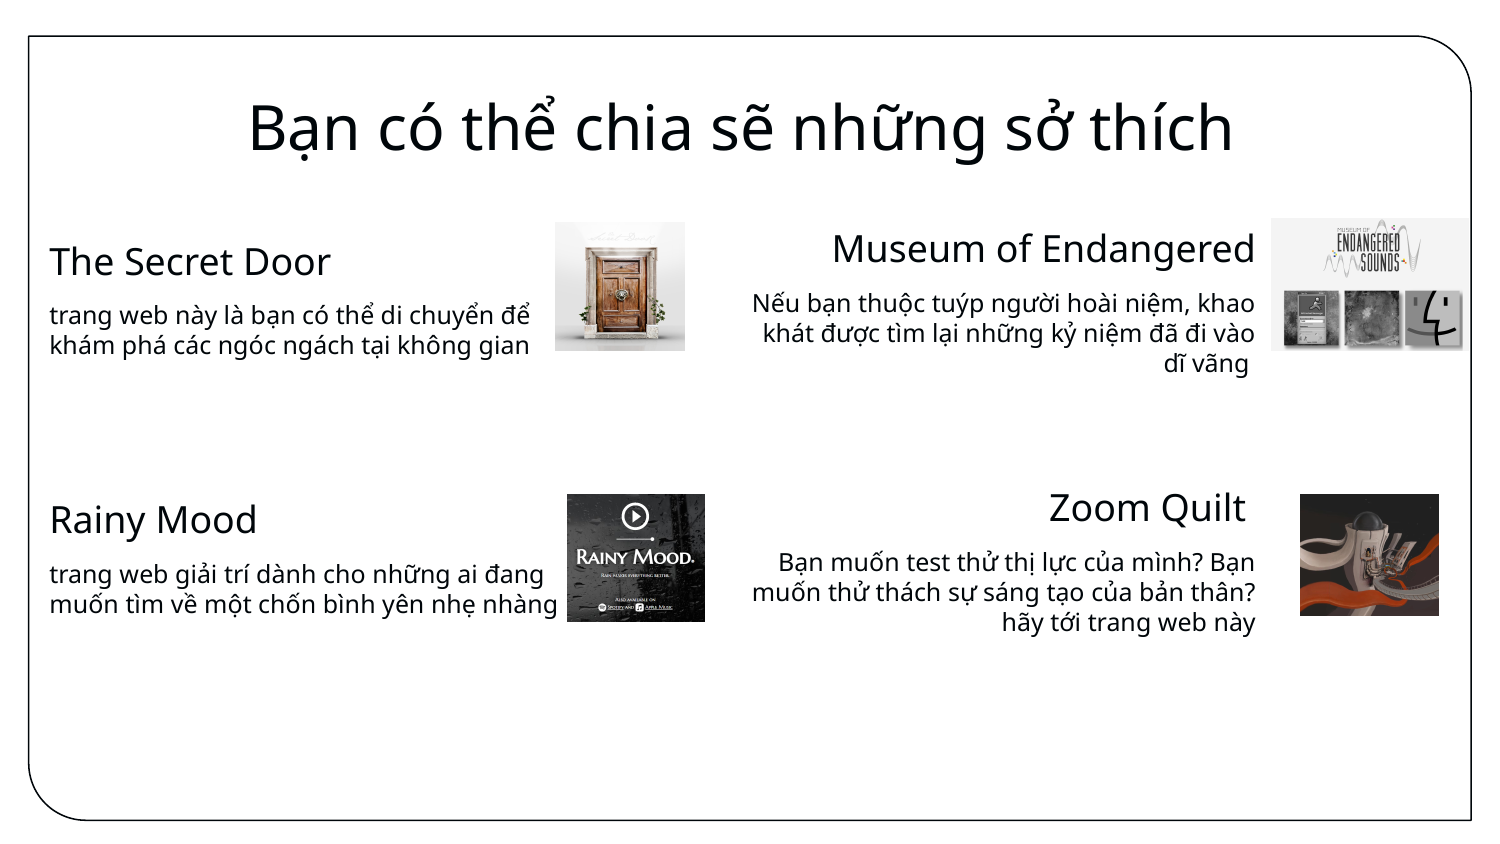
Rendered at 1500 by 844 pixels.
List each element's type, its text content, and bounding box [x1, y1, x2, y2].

subtitle Zoom Quilt [719, 481, 1272, 544]
subtitle Rainy Mood [34, 494, 564, 557]
subtitle Bạn muốn test thử thị lực của mình? Bạn muốn thử thách sự sáng tạo của bản thân?hãy tới trang web này [719, 544, 1272, 701]
subtitle trang web này là bạn có thể di chuyển để khám phá các ngóc ngách tại không gian [34, 298, 586, 454]
picture [1300, 494, 1439, 617]
subtitle trang web giải trí dành cho những ai đang muốn tìm về một chốn bình yên nhẹ nhàng [34, 557, 586, 713]
picture [566, 494, 706, 622]
picture [554, 222, 685, 352]
title Bạn có thể chia sẽ những sở thích [118, 72, 1382, 167]
subtitle Museum of Endangered [719, 222, 1266, 286]
subtitle Nếu bạn thuộc tuýp người hoài niệm, khao khát được tìm lại những kỷ niệm đã đi vào dĩ vãng [719, 286, 1272, 442]
subtitle The Secret Door [34, 235, 549, 298]
picture [1270, 218, 1469, 352]
